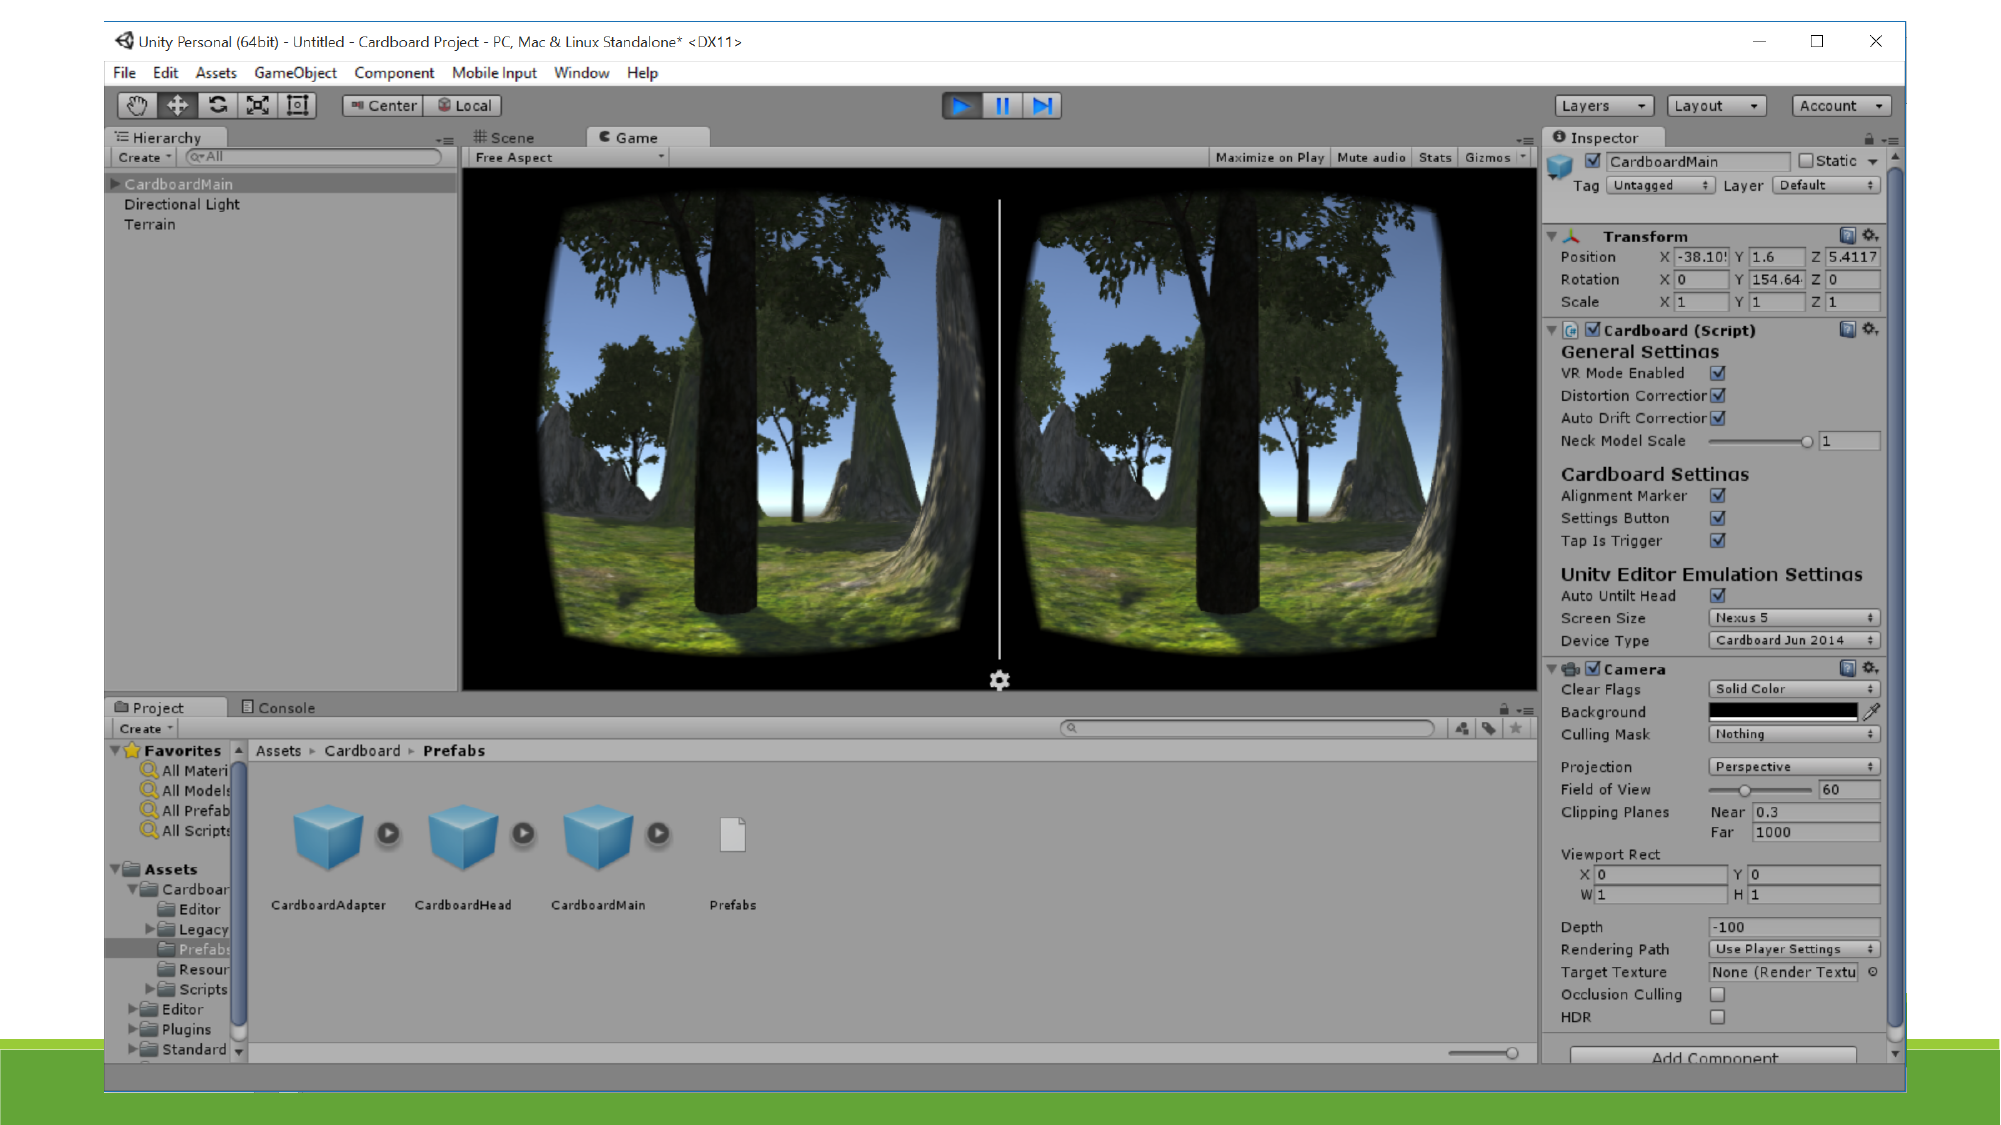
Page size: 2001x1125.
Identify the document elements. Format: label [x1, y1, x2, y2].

picture [104, 20, 1908, 1094]
